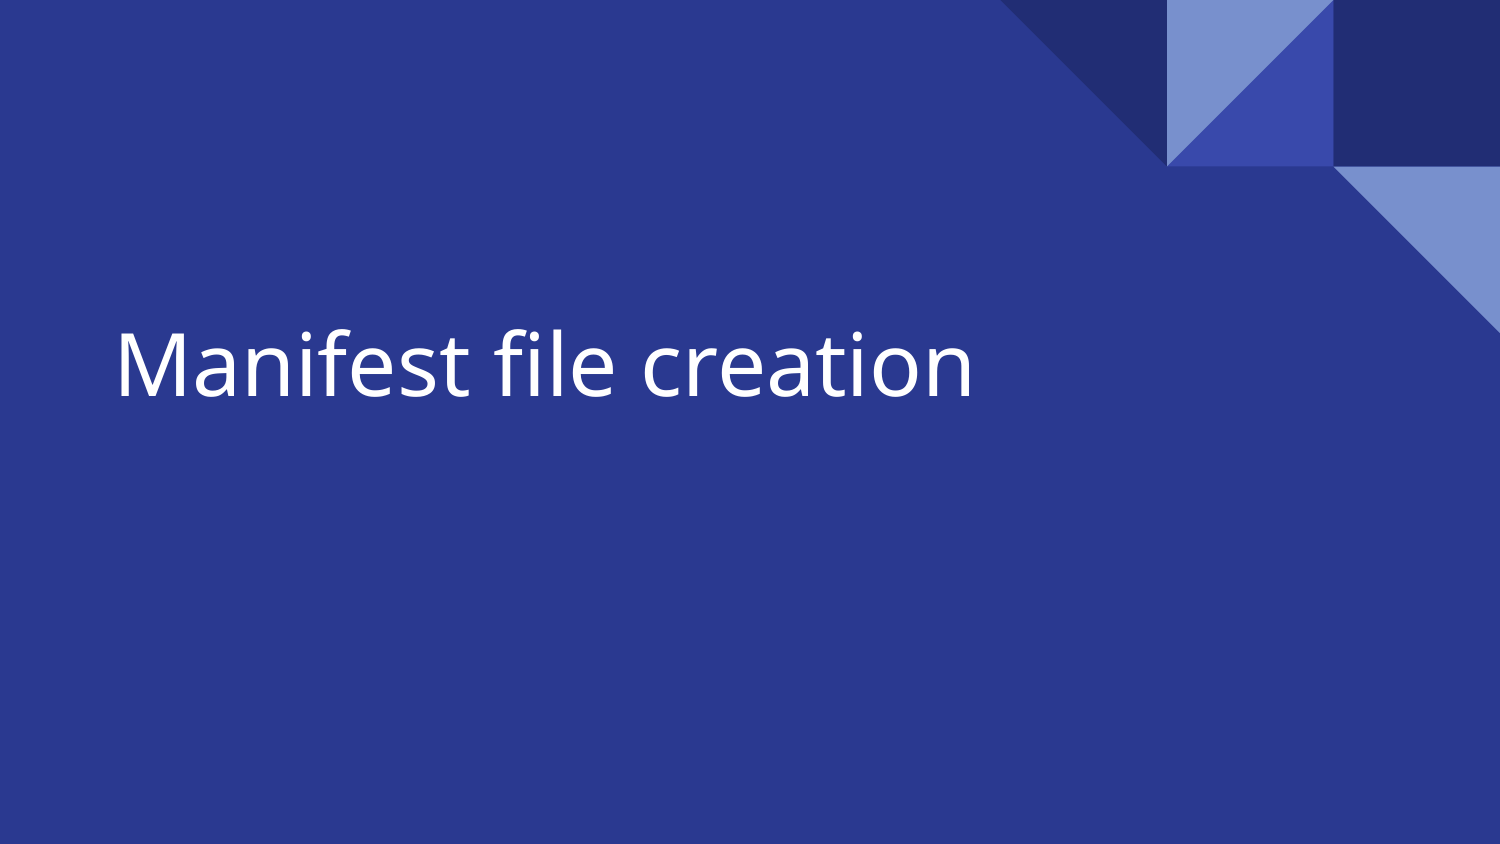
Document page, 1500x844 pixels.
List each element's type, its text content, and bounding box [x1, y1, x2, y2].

title Manifest file creation [98, 291, 1447, 429]
